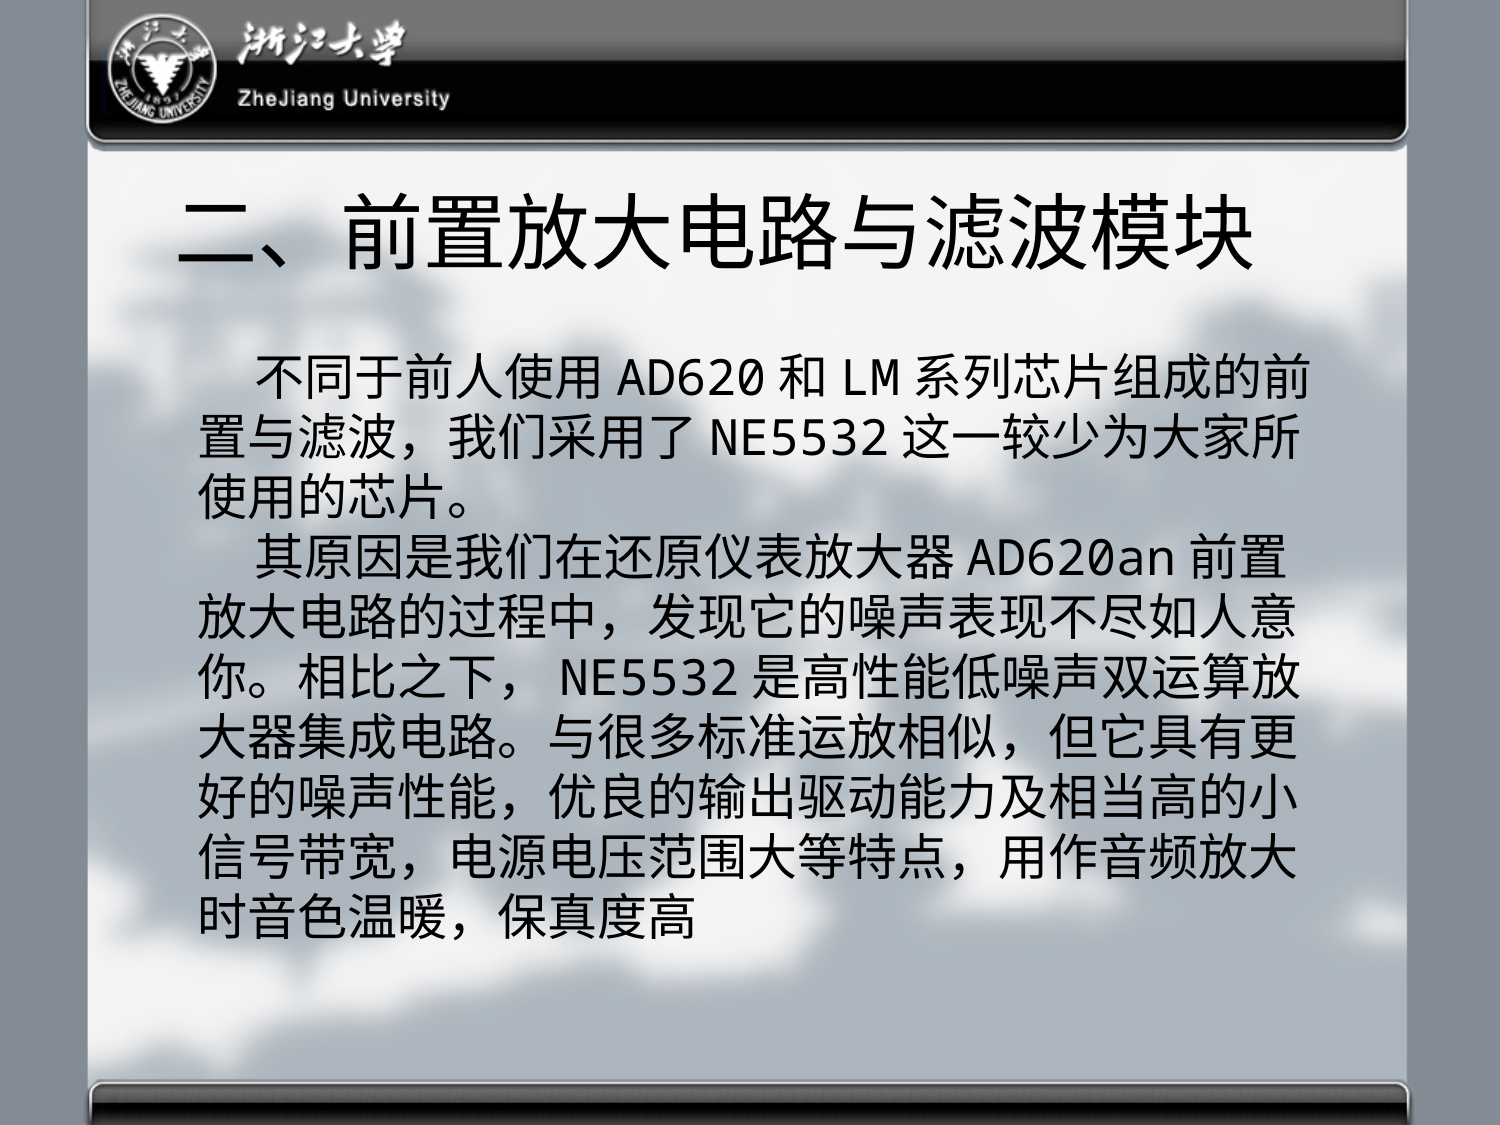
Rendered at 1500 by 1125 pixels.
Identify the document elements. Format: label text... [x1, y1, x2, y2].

text_box 不同于前人使用AD620和LM系列芯片组成的前置与滤波，我们采用了NE5532这一较少为大家所使用的芯片。 其原因是我们在还原仪表放大器AD620an前置放大电路的过程中，发现它的噪声表现不尽如人意你。相比之下，NE5532是高性能低噪声双运算放大器集成电路。与很多标准运放相似，但它具有更好的噪声性能，优良的输出驱动能力及相当高的小信号带宽，电源电压范围大等特点，用作音频放大时音色温暖，保真度高 [182, 338, 1329, 953]
picture [0, 0, 1500, 1125]
text_box 二、前置放大电路与滤波模块 [159, 172, 1376, 288]
